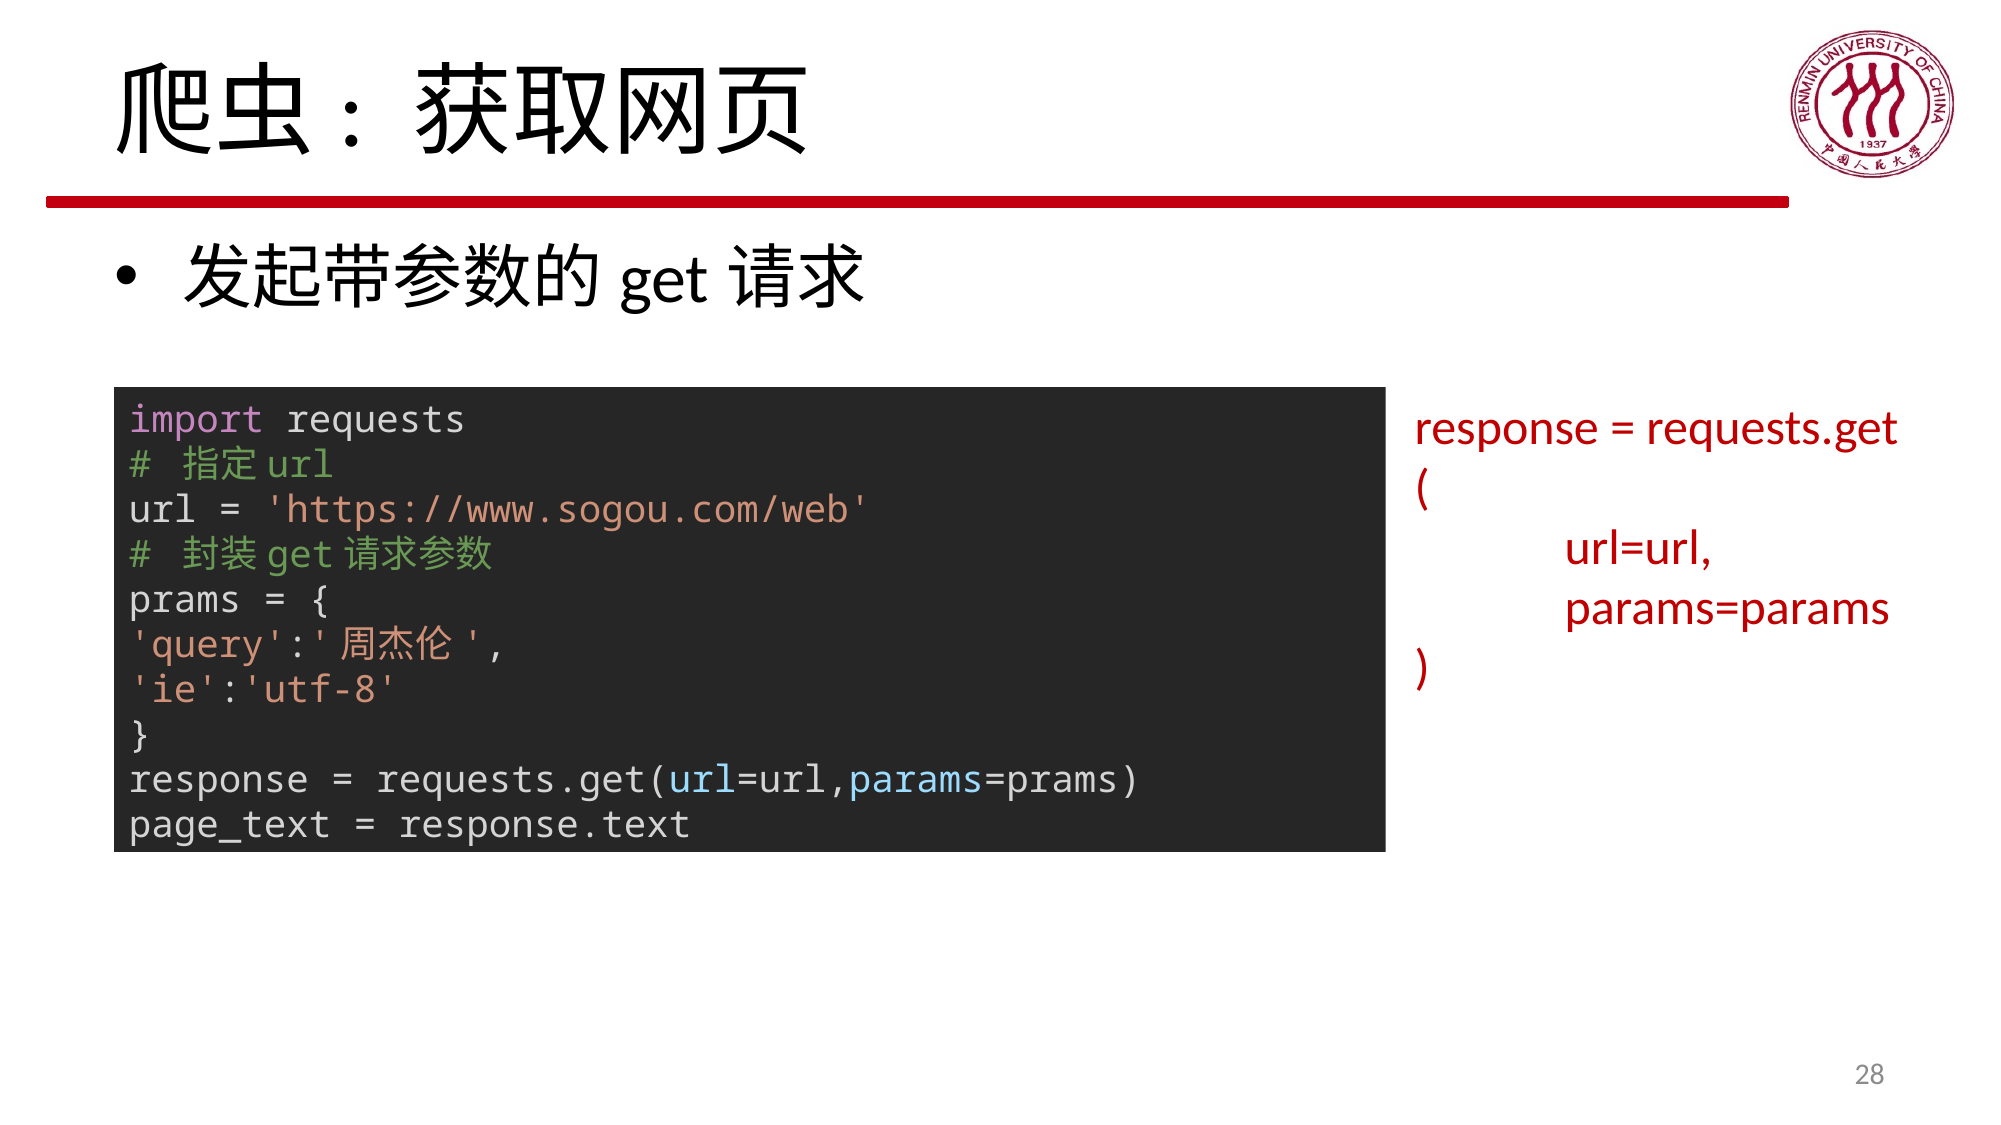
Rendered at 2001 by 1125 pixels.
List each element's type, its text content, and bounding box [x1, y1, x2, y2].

slide_number 28 [1433, 1042, 1900, 1103]
title 爬虫: 获取网页 [99, 34, 1900, 179]
list 发起带参数的get请求 [99, 224, 1900, 1020]
picture [1788, 24, 1960, 179]
text_box import requests # 指定url url = 'https://www.sogou.com/web' # 封装get请求参数 prams = { 'query':'周杰伦', 'ie':'utf-8' } response = requests.get(url=url,params=prams) page_text = response.text [114, 387, 1386, 852]
text_box response = requests.get ( url=url, params=params ) [1399, 387, 1958, 702]
